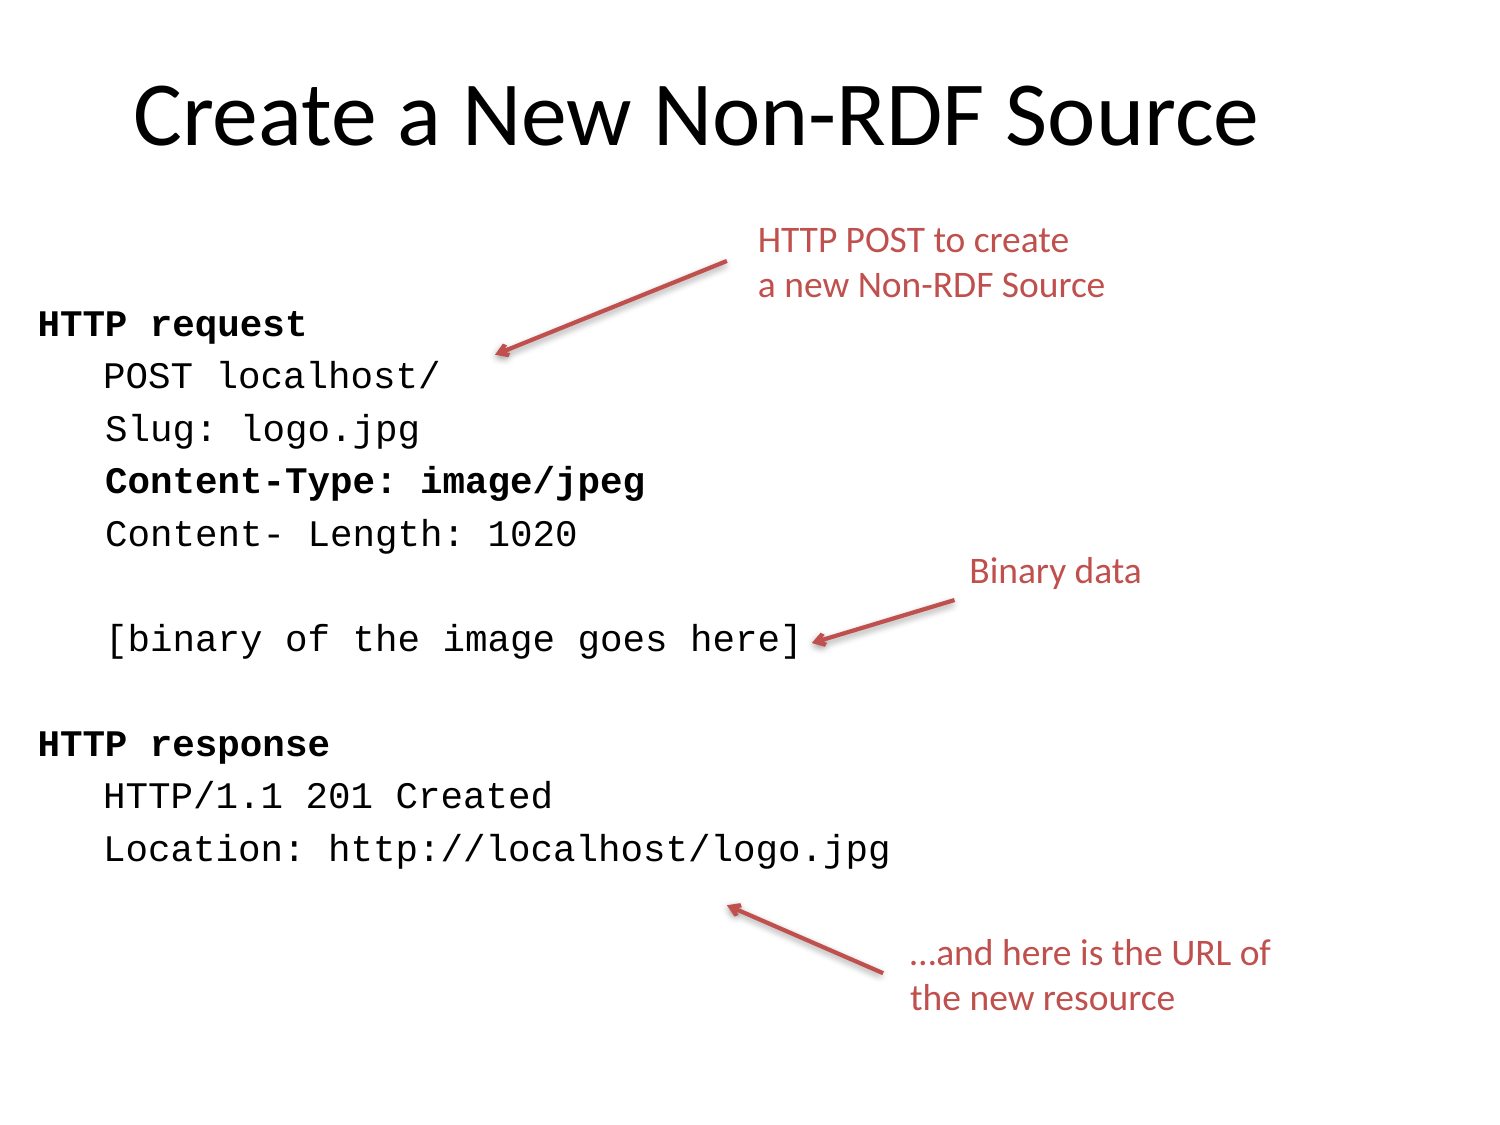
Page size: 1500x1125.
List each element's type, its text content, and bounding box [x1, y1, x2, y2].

text_box …and here is the URL of the new resource [895, 920, 1312, 1025]
list HTTP request POST localhost/ Slug: logo.jpg Content-Type: image/jpeg Content- Length: 1020 [binary of the image goes here] HTTP response HTTP/1.1 201 Created Location: http://localhost/logo.jpg [22, 291, 1500, 927]
text_box Binary data [954, 538, 1211, 599]
title Create a New Non-RDF Source [22, 15, 1373, 203]
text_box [726, 904, 884, 974]
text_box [494, 260, 728, 355]
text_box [811, 599, 955, 644]
text_box HTTP POST to create a new Non-RDF Source [743, 207, 1149, 313]
